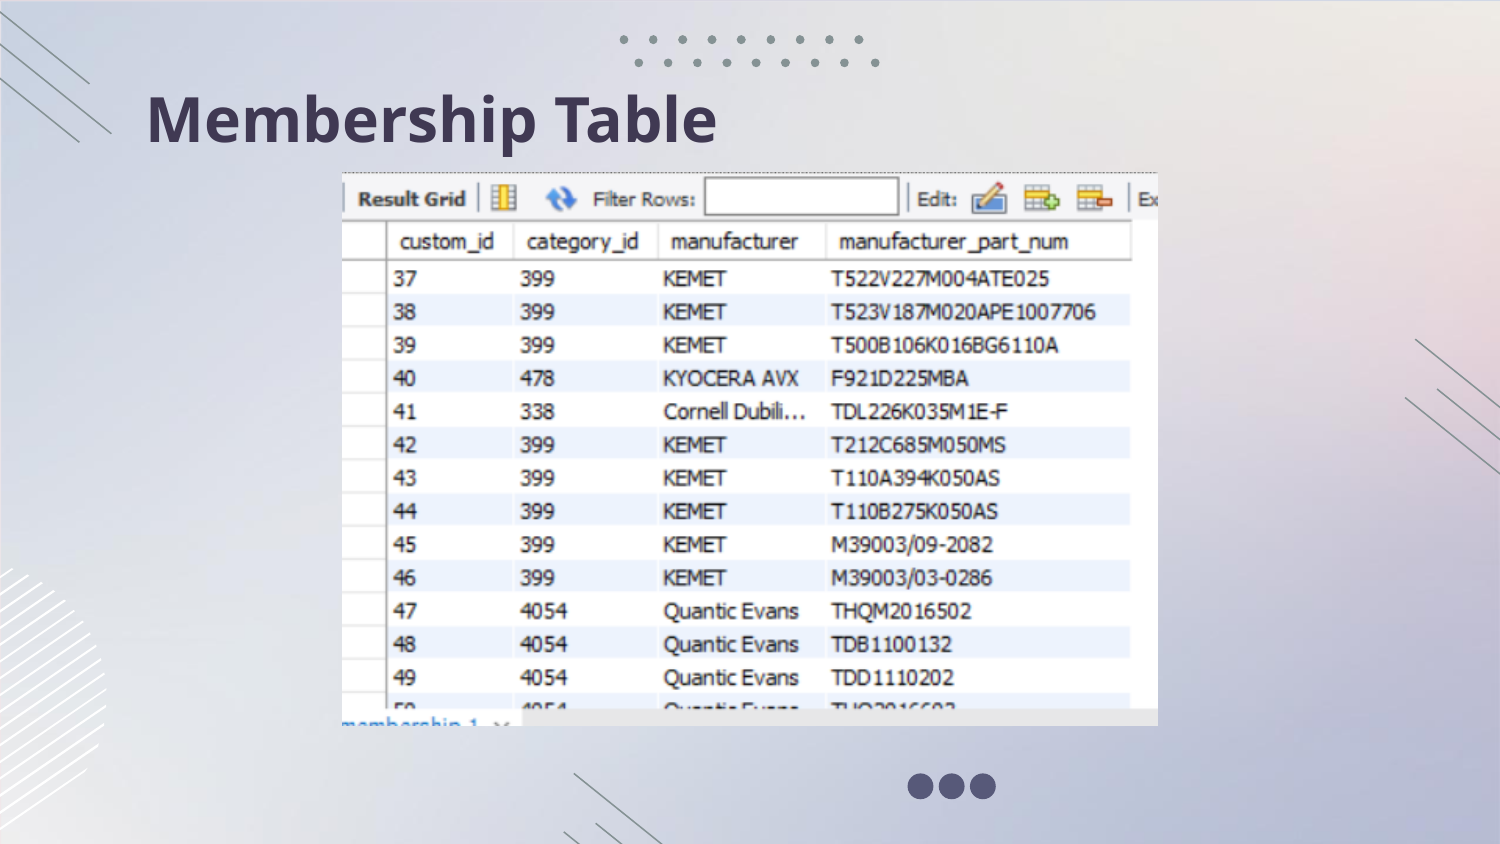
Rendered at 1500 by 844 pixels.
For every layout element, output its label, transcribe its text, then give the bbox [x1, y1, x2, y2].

picture [2, 2, 1499, 844]
title Membership Table [130, 64, 862, 173]
